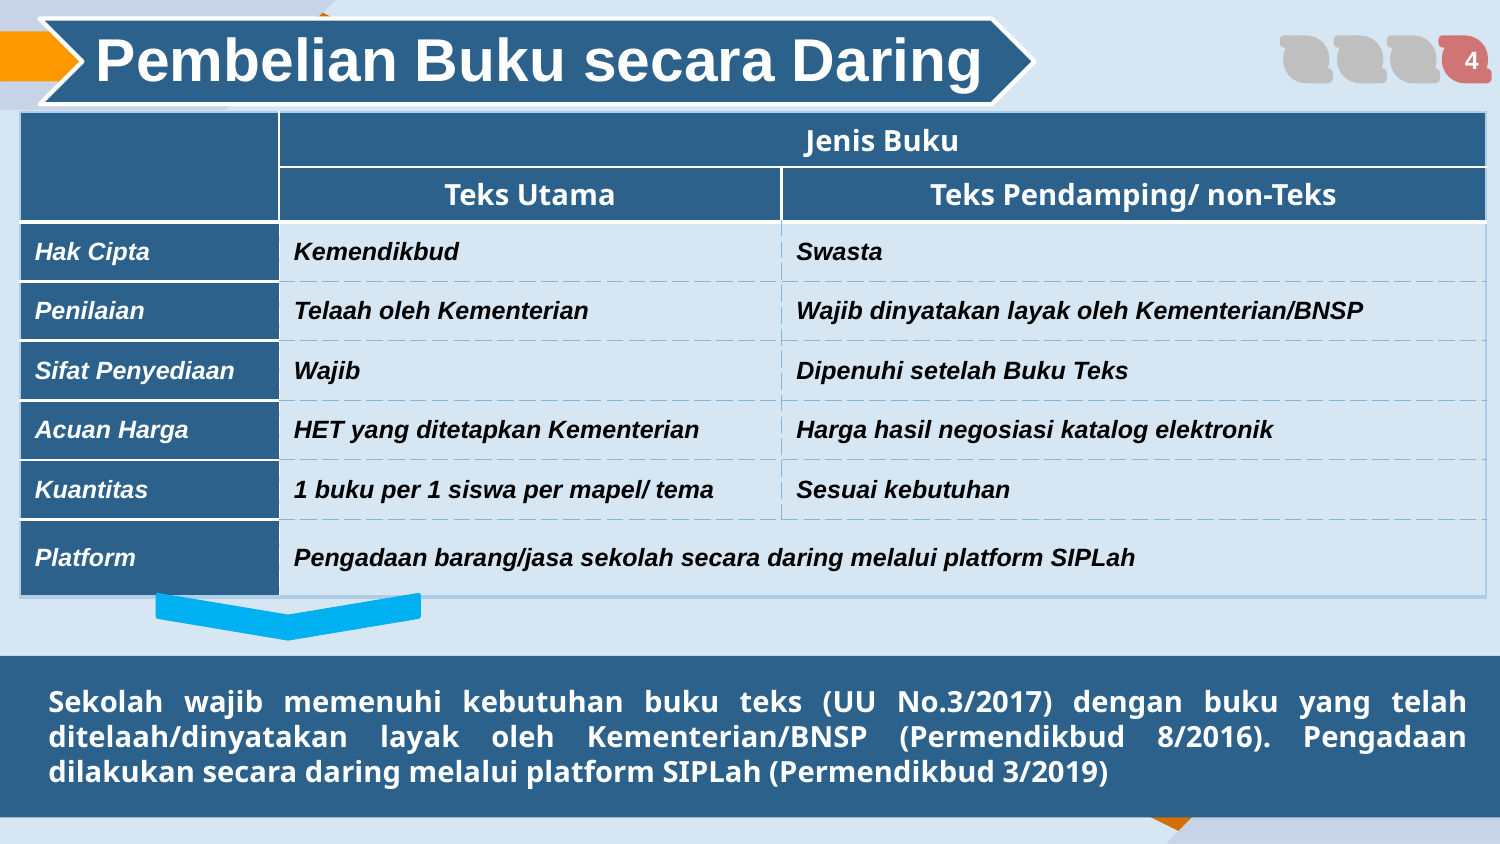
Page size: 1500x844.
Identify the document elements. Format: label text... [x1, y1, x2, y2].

table_cell Dipenuhi setelah Buku Teks [781, 341, 1485, 400]
table_cell Telaah oleh Kementerian [279, 281, 781, 341]
table_cell Kemendikbud [279, 224, 781, 281]
table_cell Sifat Penyediaan [21, 342, 279, 399]
table_cell Swasta [781, 224, 1485, 281]
table_cell Acuan Harga [21, 402, 279, 459]
table_cell Kuantitas [21, 461, 279, 518]
table_cell HET yang ditetapkan Kementerian [279, 400, 781, 460]
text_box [9, 18, 1065, 105]
table_cell 1 buku per 1 siswa per mapel/ tema [279, 460, 781, 519]
table_cell Wajib dinyatakan layak oleh Kementerian/BNSP [781, 281, 1485, 341]
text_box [1335, 37, 1386, 82]
table_header Jenis Buku [280, 113, 1485, 166]
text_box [1281, 37, 1332, 82]
text_box [0, 654, 1500, 819]
text_box Sekolah wajib memenuhi kebutuhan buku teks (UU No.3/2017) dengan buku yang telah ditelaah/dinyatakan layak oleh Kementerian/BNSP (Permendikbud 8/2016). Pengadaan dilakukan secara daring melalui platform SIPLah (Permendikbud 3/2019) [18, 675, 1484, 796]
text_box [155, 592, 421, 641]
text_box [1388, 37, 1438, 82]
table_cell Pengadaan barang/jasa sekolah secara daring melalui platform SIPLah [279, 519, 1485, 595]
table_cell Harga hasil negosiasi katalog elektronik [781, 400, 1485, 460]
table_cell Wajib [279, 341, 781, 400]
table_cell Teks Pendamping/ non-Teks [783, 168, 1485, 220]
table_header [21, 113, 278, 220]
table_cell Sesuai kebutuhan [781, 460, 1485, 519]
table_cell Hak Cipta [21, 224, 279, 280]
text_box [1440, 37, 1490, 82]
table_cell Penilaian [21, 283, 279, 339]
table_cell Teks Utama [280, 168, 780, 220]
table_cell Platform [21, 521, 279, 595]
